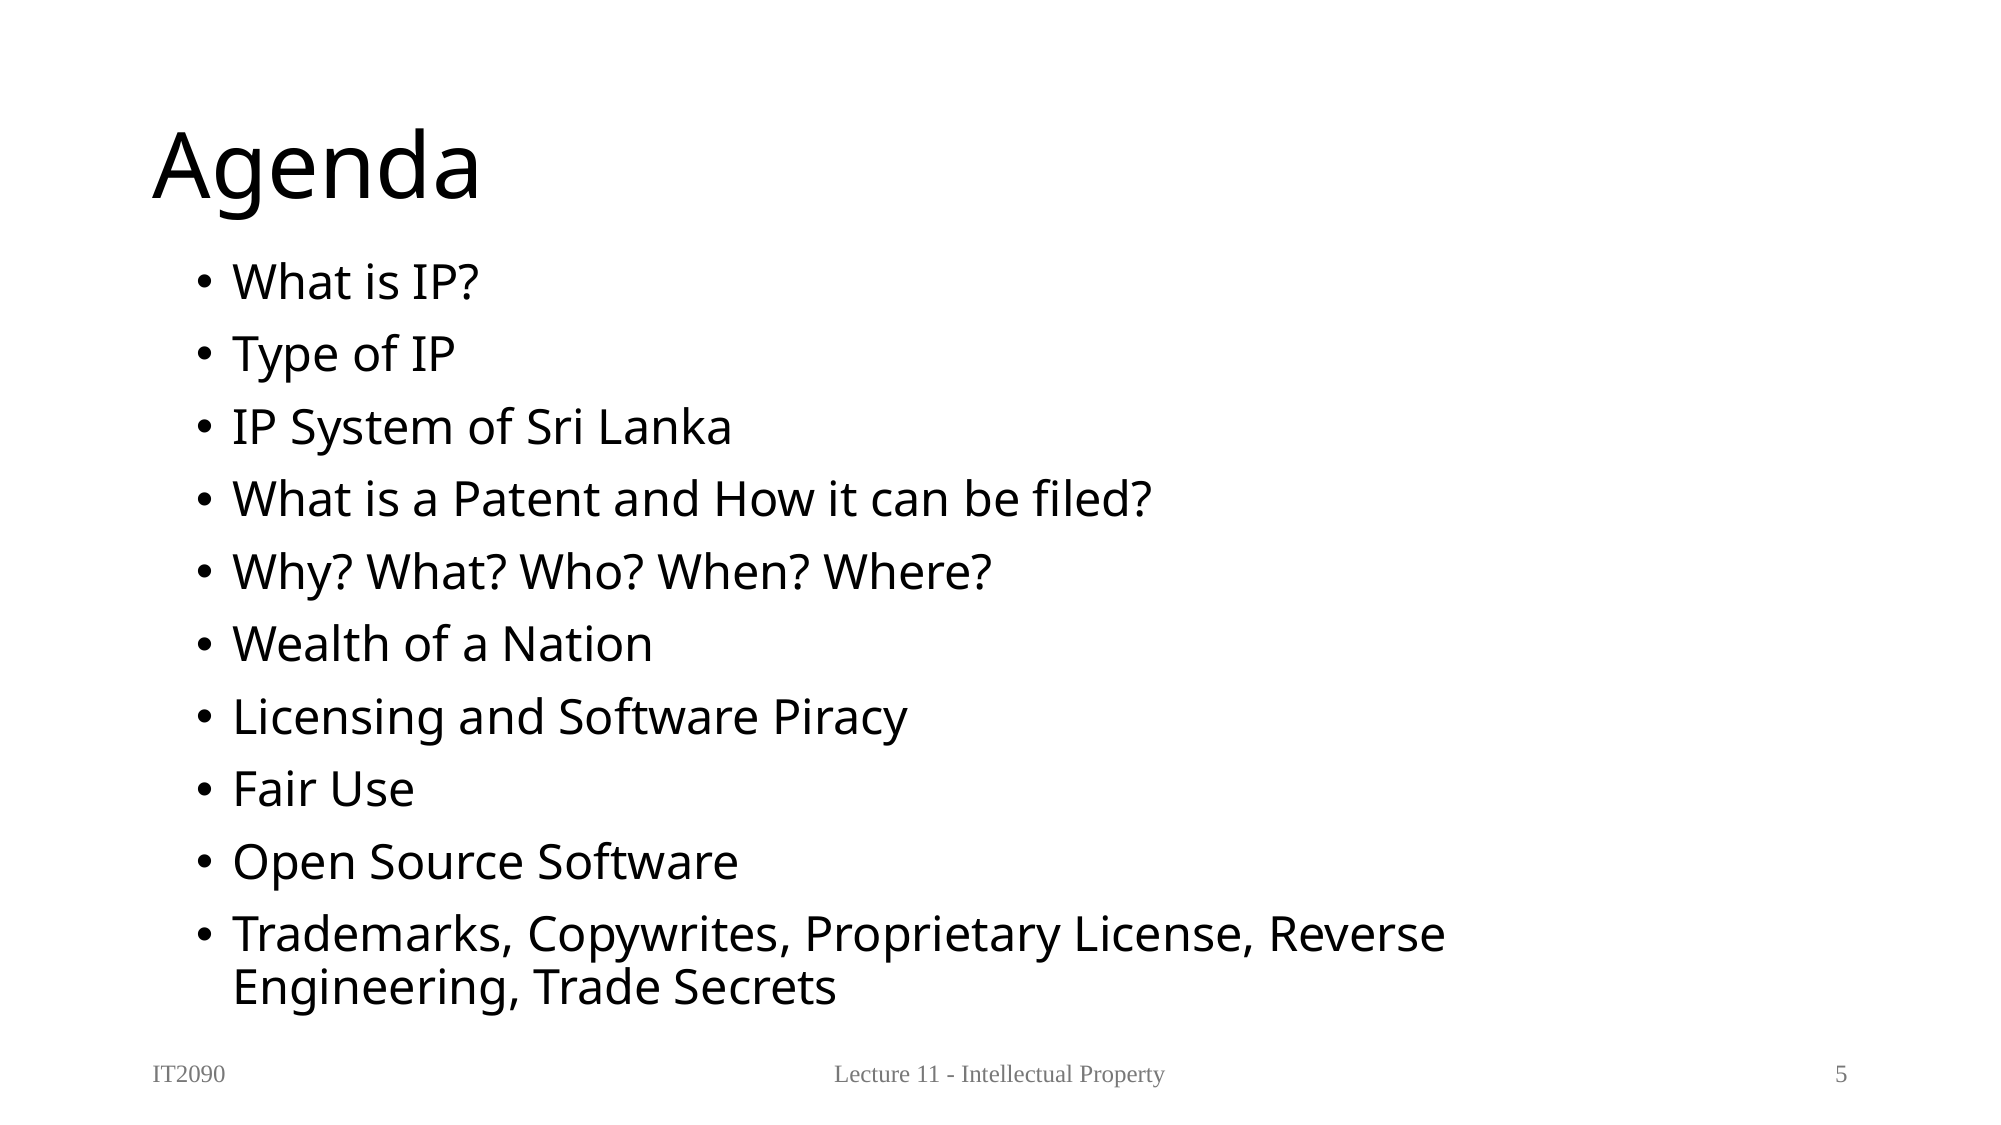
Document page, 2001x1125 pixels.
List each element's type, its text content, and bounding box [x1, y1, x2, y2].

footer Lecture 11 - Intellectual Property [662, 1042, 1338, 1103]
slide_number IT2090 [137, 1042, 588, 1103]
slide_number 5 [1412, 1042, 1863, 1103]
title Agenda [137, 59, 1863, 278]
list What is IP? Type of IP IP System of Sri Lanka What is a Patent and How it can be filed? Why? What? Who? When? Where? Wealth of a Nation Licensing and Software Piracy Fair Use Open Source Software Trademarks, Copywrites, Proprietary License, Reverse Engineering, Trade Secrets [181, 249, 1649, 1025]
